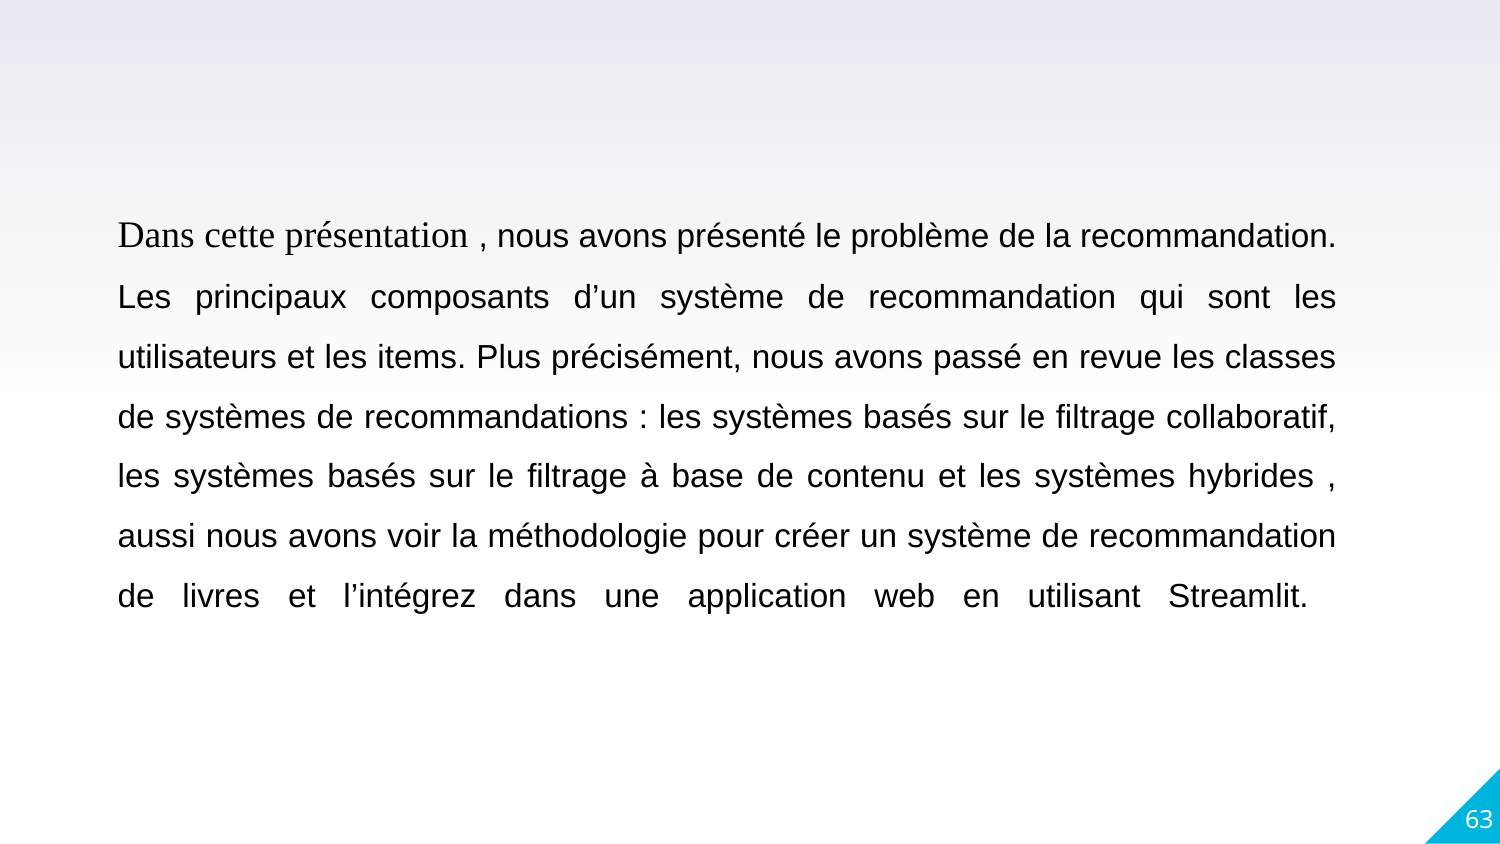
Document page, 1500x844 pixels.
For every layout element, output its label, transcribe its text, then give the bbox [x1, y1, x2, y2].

slide_number 63 [1418, 760, 1494, 838]
text_box Dans cette présentation , nous avons présenté le problème de la recommandation. Les principaux composants d’un système de recommandation qui sont les utilisateurs et les items. Plus précisément, nous avons passé en revue les classes de systèmes de recommandations : les systèmes basés sur le filtrage collaboratif, les systèmes basés sur le filtrage à base de contenu et les systèmes hybrides , aussi nous avons voir la méthodologie pour créer un système de recommandation de livres et l’intégrez dans une application web en utilisant Streamlit. [117, 127, 1339, 354]
